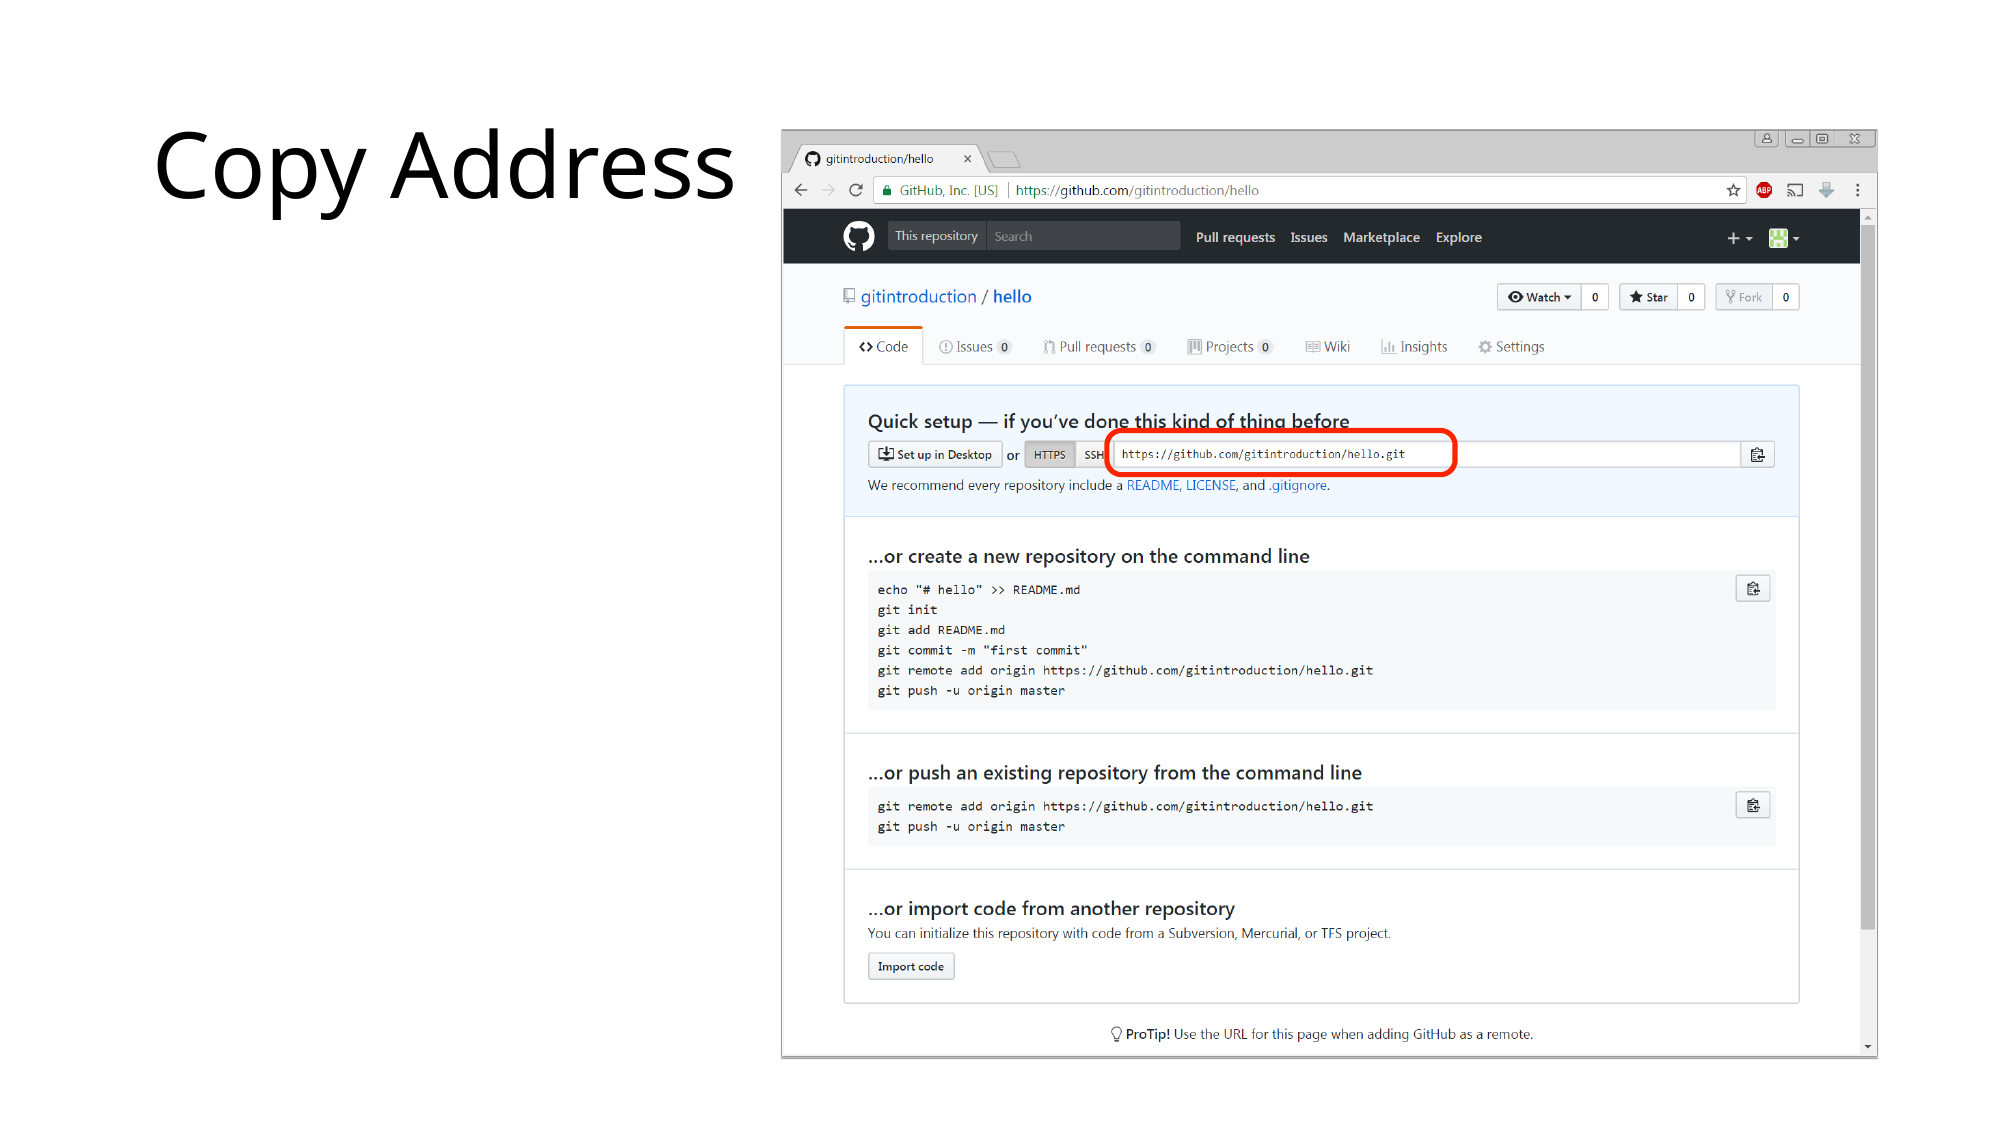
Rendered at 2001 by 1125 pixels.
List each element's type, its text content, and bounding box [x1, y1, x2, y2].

picture [780, 128, 1879, 1060]
title Copy Address [137, 59, 1863, 278]
